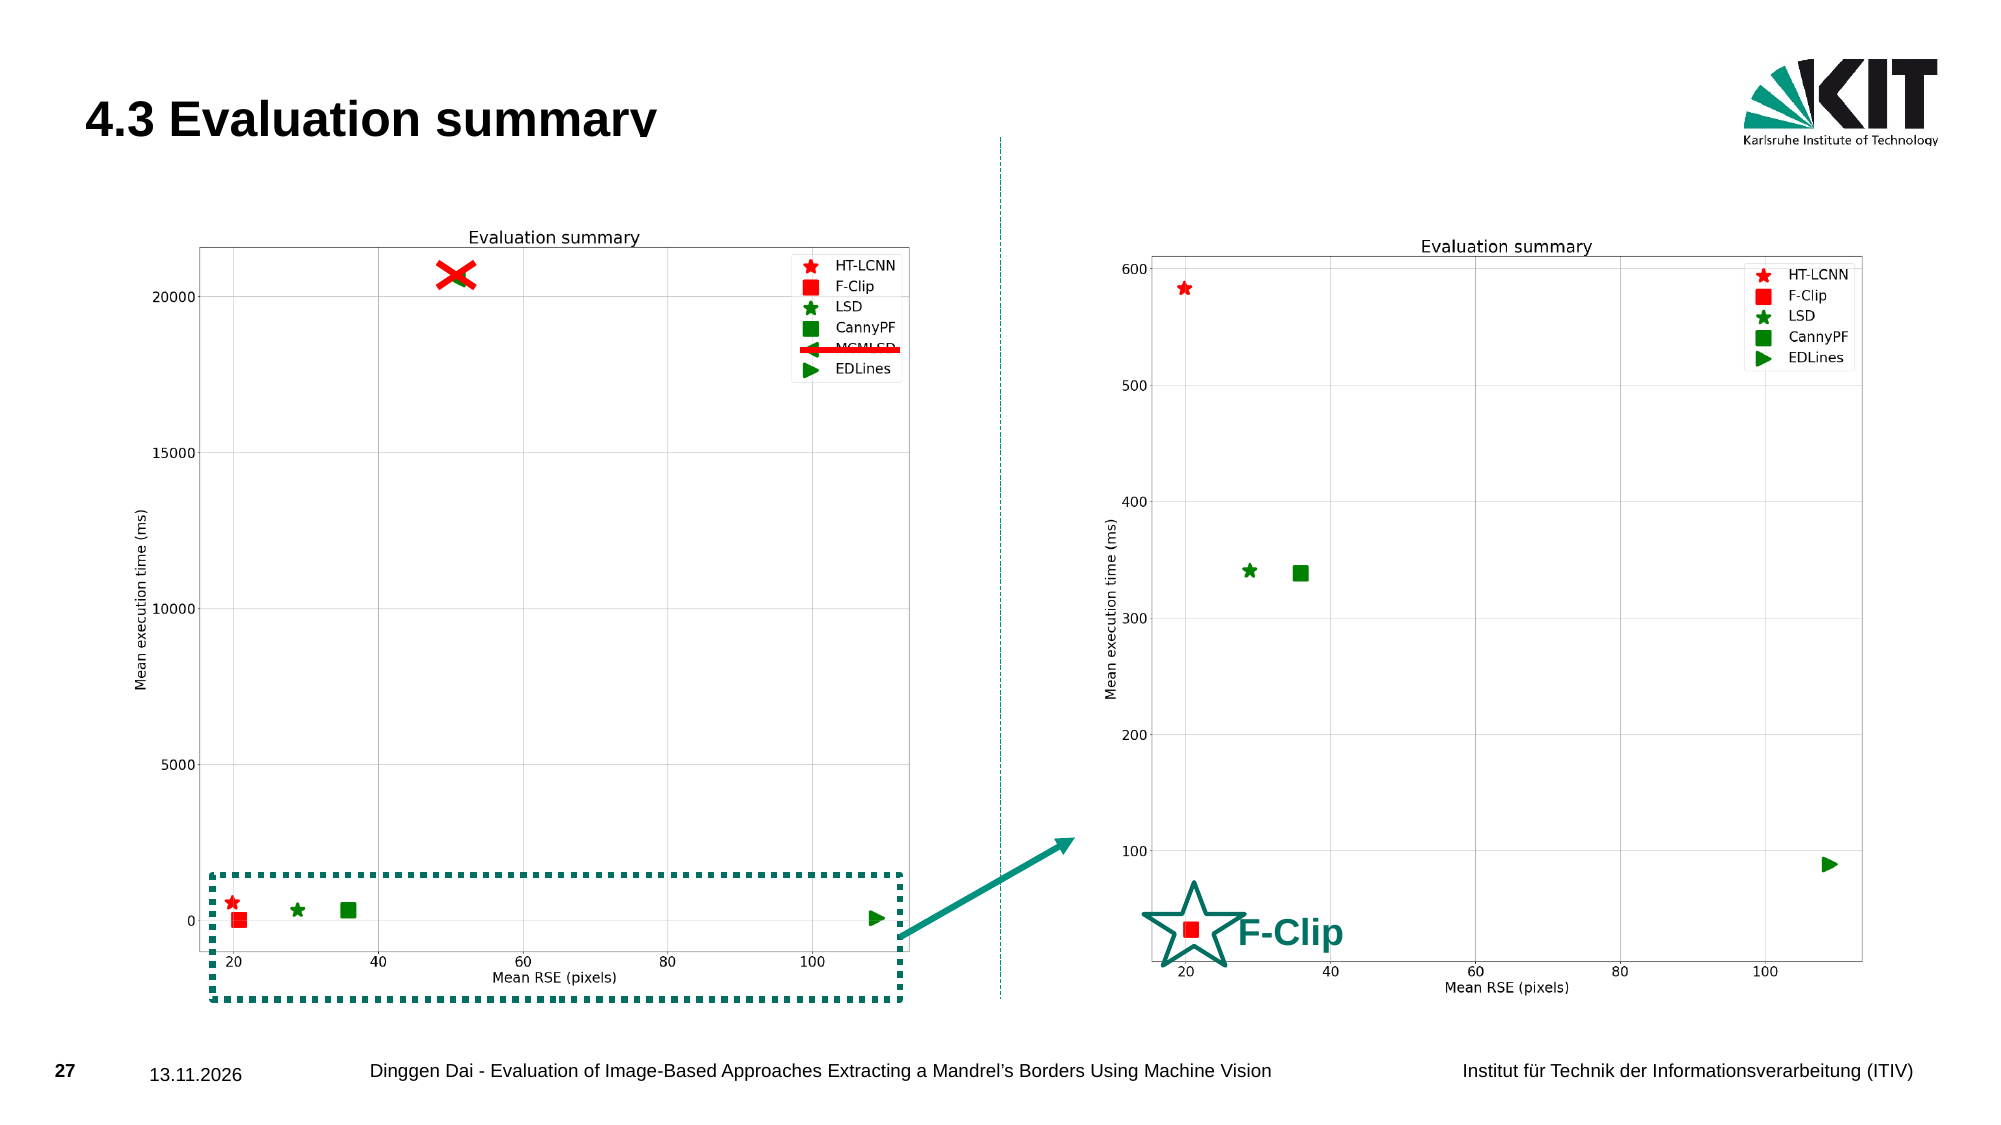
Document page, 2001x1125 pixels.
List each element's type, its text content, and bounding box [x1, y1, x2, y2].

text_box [437, 262, 476, 288]
picture [1037, 59, 1953, 1063]
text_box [899, 837, 1076, 938]
picture [85, 136, 1001, 1053]
footer Dinggen Dai - Evaluation of Image-Based Approaches Extracting a Mandrel’s Borders Using Machine Vision [369, 1058, 1313, 1119]
title 4.3 Evaluation summary [85, 54, 1598, 147]
